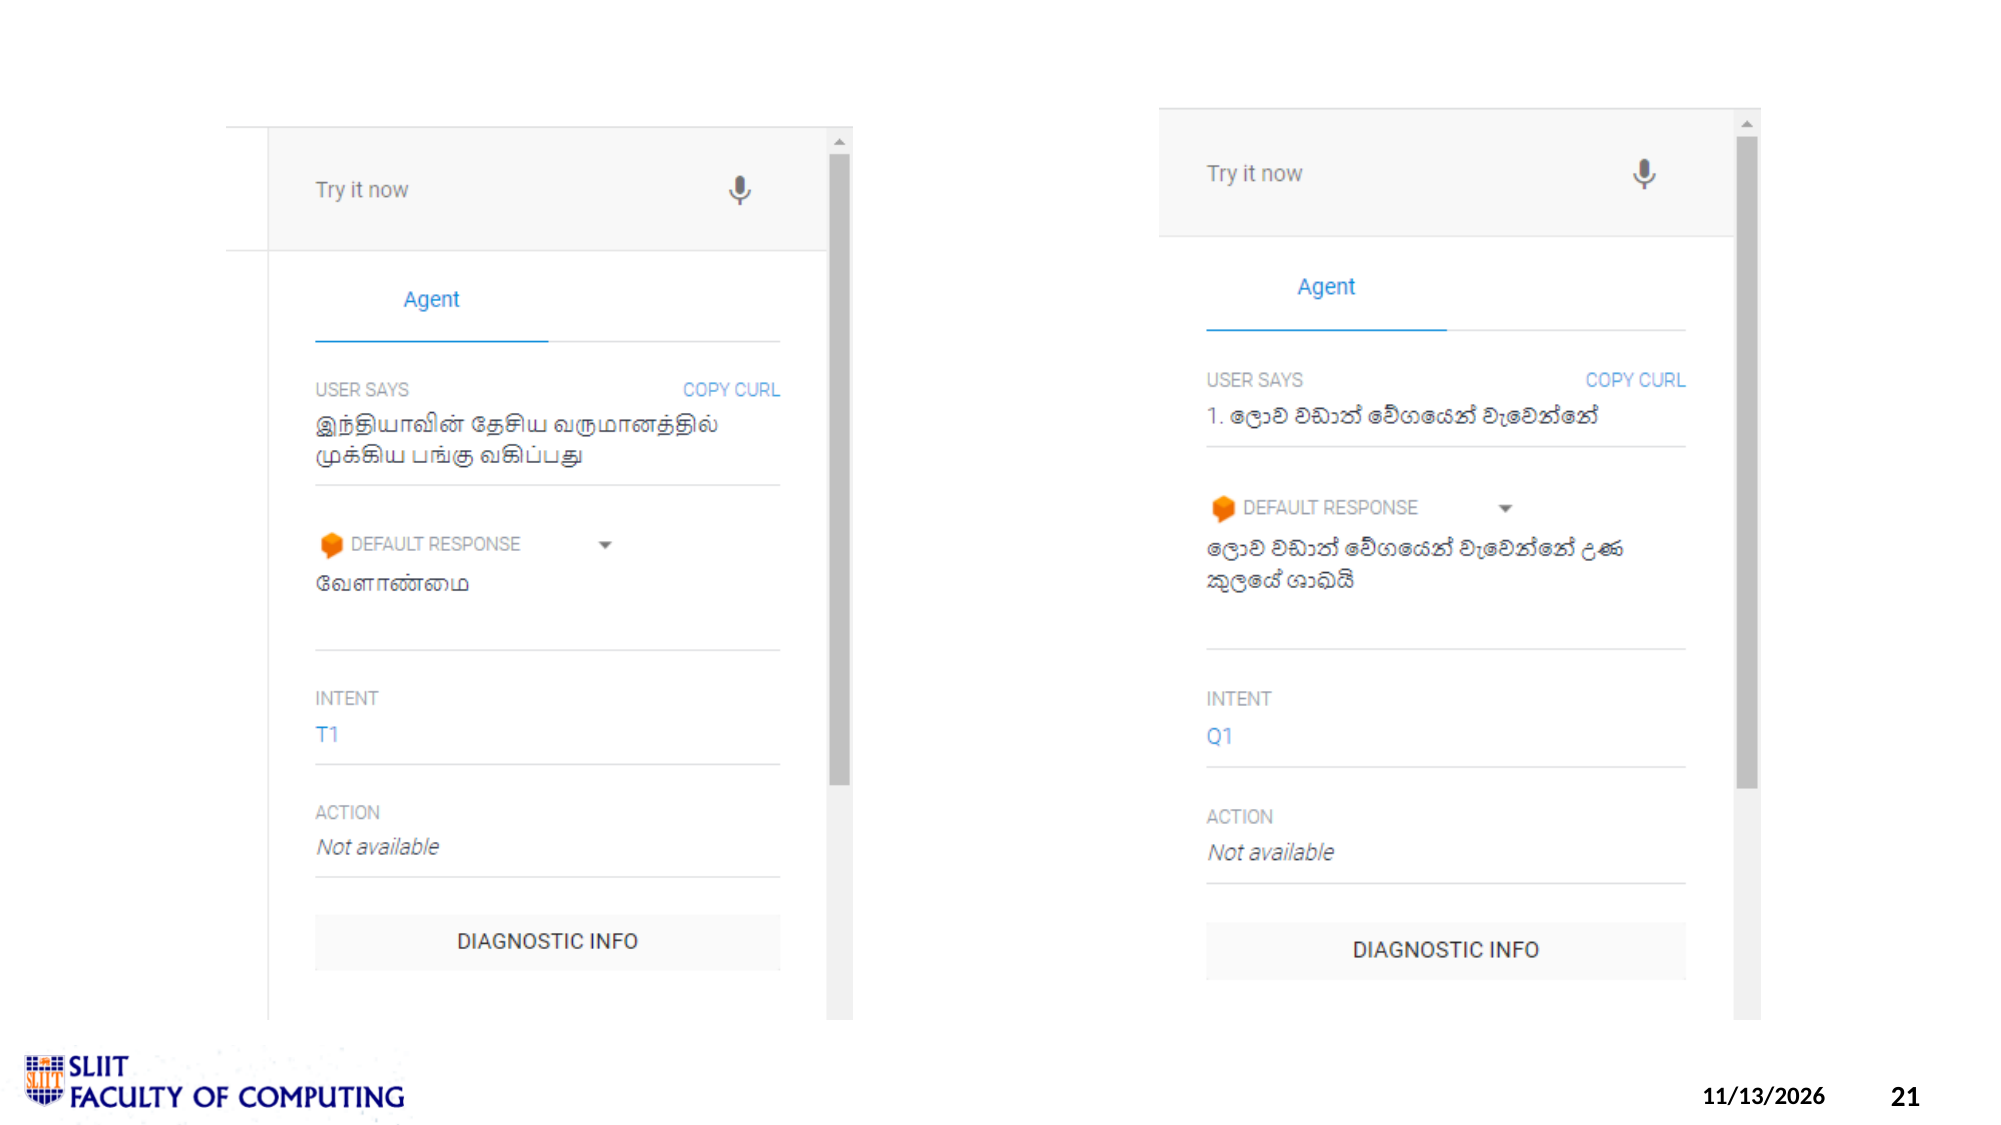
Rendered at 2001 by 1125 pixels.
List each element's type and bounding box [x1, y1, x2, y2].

picture [226, 105, 853, 1020]
picture [0, 1045, 413, 1125]
picture [1159, 105, 1761, 1020]
